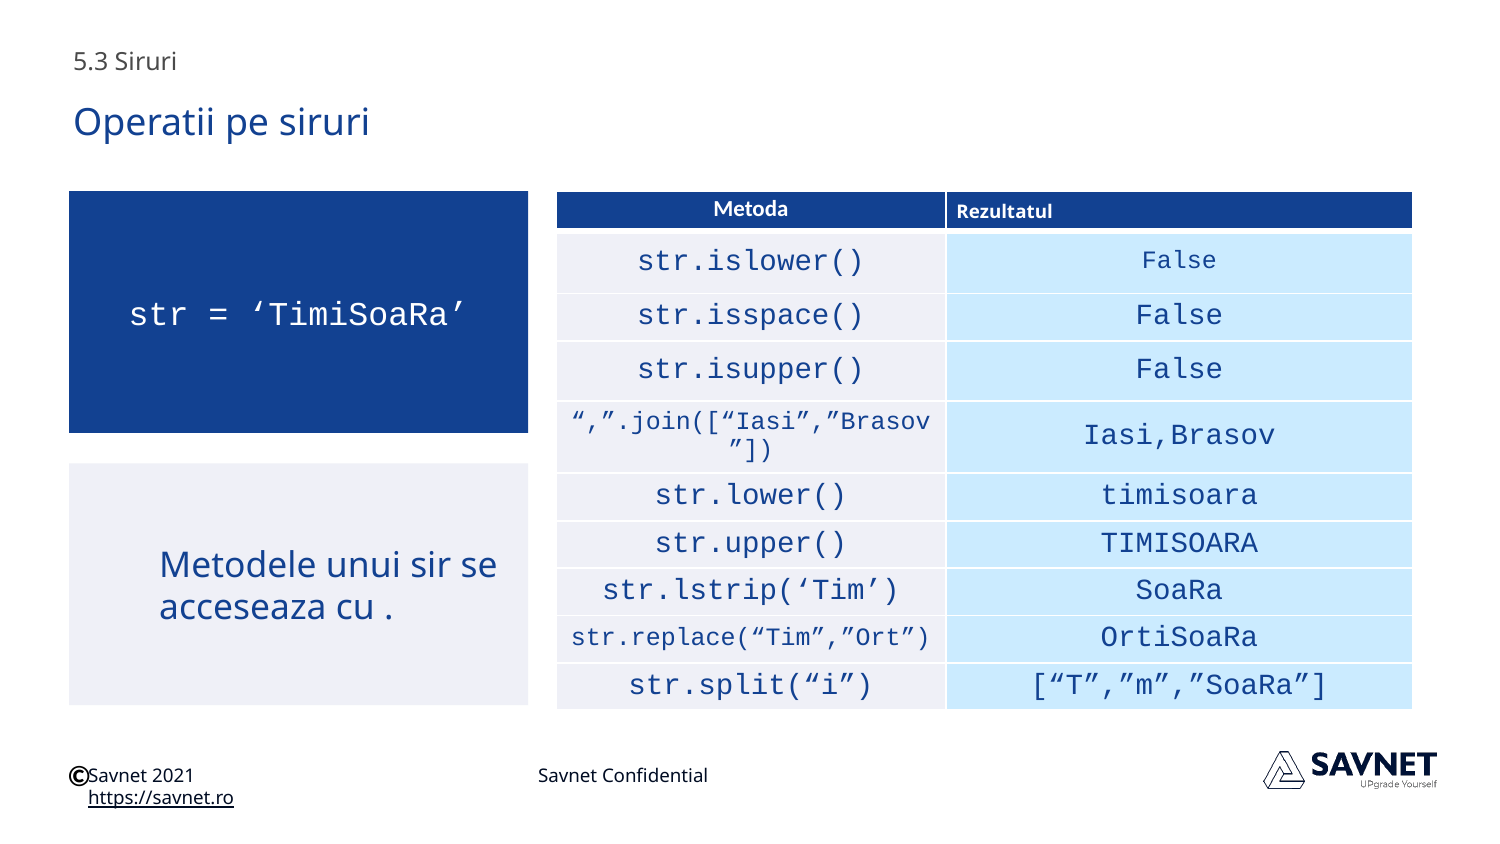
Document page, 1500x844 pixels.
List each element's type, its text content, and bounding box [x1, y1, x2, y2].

table_cell str.islower() [557, 234, 945, 293]
table_cell OrtiSoaRa [947, 616, 1412, 662]
table_cell False [947, 234, 1412, 293]
table_cell SoaRa [947, 569, 1412, 615]
table_cell Iasi,Brasov [947, 402, 1412, 472]
text_box © [55, 751, 89, 798]
table_cell str.lstrip(‘Tim’) [557, 569, 945, 615]
table_cell timisoara [947, 474, 1412, 520]
table_cell False [947, 342, 1412, 400]
table_cell str.isupper() [557, 342, 945, 400]
table_cell [“T”,”m”,”SoaRa”] [947, 664, 1412, 709]
table_cell str.upper() [557, 522, 945, 567]
table_header Rezultatul [947, 192, 1412, 228]
table_cell str.lower() [557, 474, 945, 520]
text_box Metodele unui sir se acceseaza cu . [69, 463, 529, 706]
text_box str = ‘TimiSoaRa’ [69, 191, 529, 433]
table_cell str.isspace() [557, 294, 945, 340]
table_cell “,”.join([“Iasi”,”Brasov”]) [557, 402, 945, 472]
picture [1262, 751, 1438, 789]
table_cell str.replace(“Tim”,”Ort”) [557, 616, 945, 662]
table_cell str.split(“i”) [557, 664, 945, 709]
text_box Operatii pe siruri [61, 91, 1438, 148]
table_cell False [947, 294, 1412, 340]
text_box 5.3 Siruri [61, 39, 1437, 81]
table_cell TIMISOARA [947, 522, 1412, 567]
text_box Savnet 2021 Savnet Confidential https://savnet.ro [76, 757, 1264, 817]
table_header Metoda [557, 192, 945, 228]
